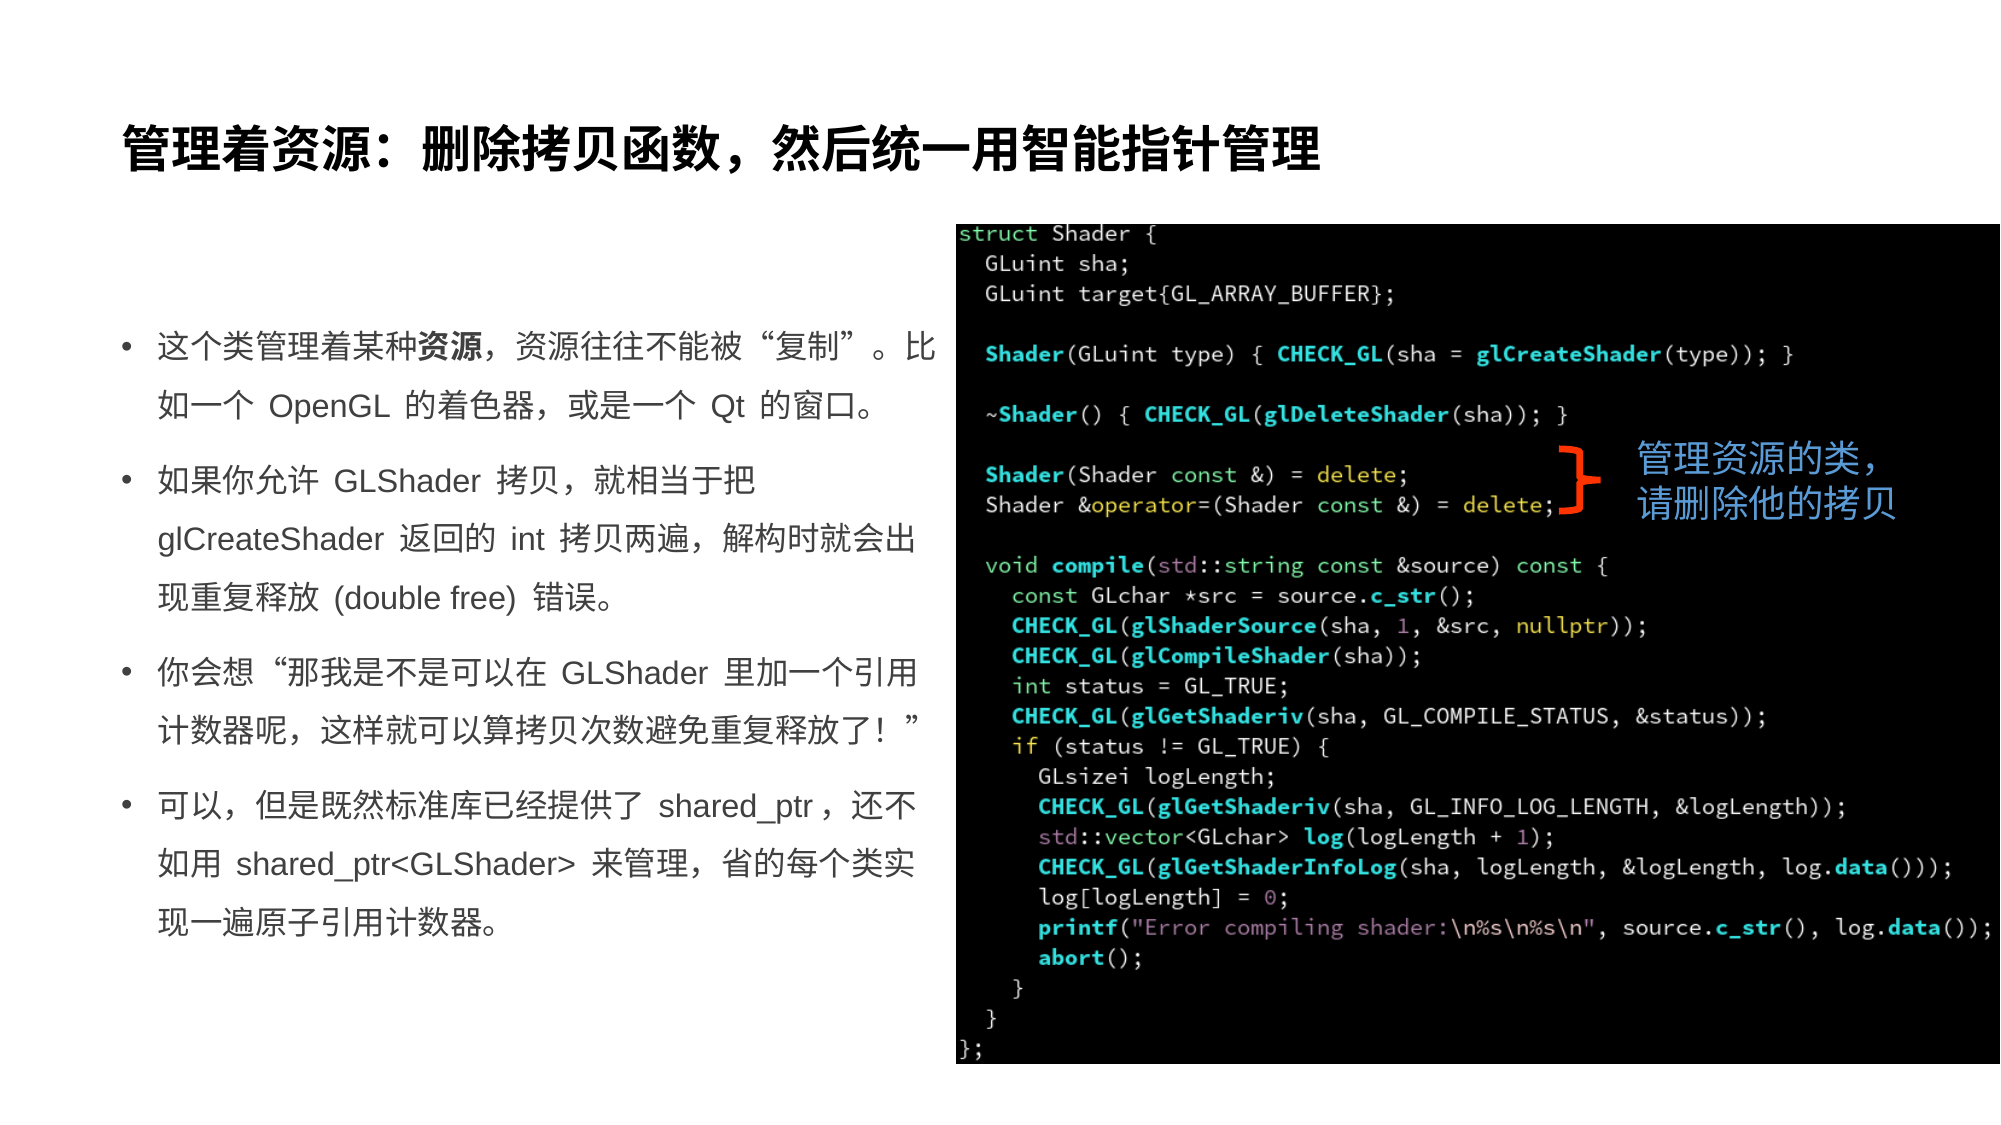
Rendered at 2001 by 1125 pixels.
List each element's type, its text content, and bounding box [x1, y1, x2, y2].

title 管理着资源：删除拷贝函数，然后统一用智能指针管理 [106, 42, 1832, 260]
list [956, 224, 2000, 1064]
list 这个类管理着某种资源，资源往往不能被“复制”。比如一个 OpenGL 的着色器，或是一个 Qt 的窗口。 如果你允许 GLShader 拷贝，就相当于把 glCreateShader 返回的 int 拷贝两遍，解构时就会出现重复释放 (double free) 错误。 你会想“那我是不是可以在 GLShader 里加一个引用计数器呢，这样就可以算拷贝次数避免重复释放了！” 可以，但是既然标准库已经提供了 shared_ptr，还不如用 shared_ptr<GLShader> 来管理，省的每个类实现一遍原子引用计数器。 [106, 299, 956, 1014]
